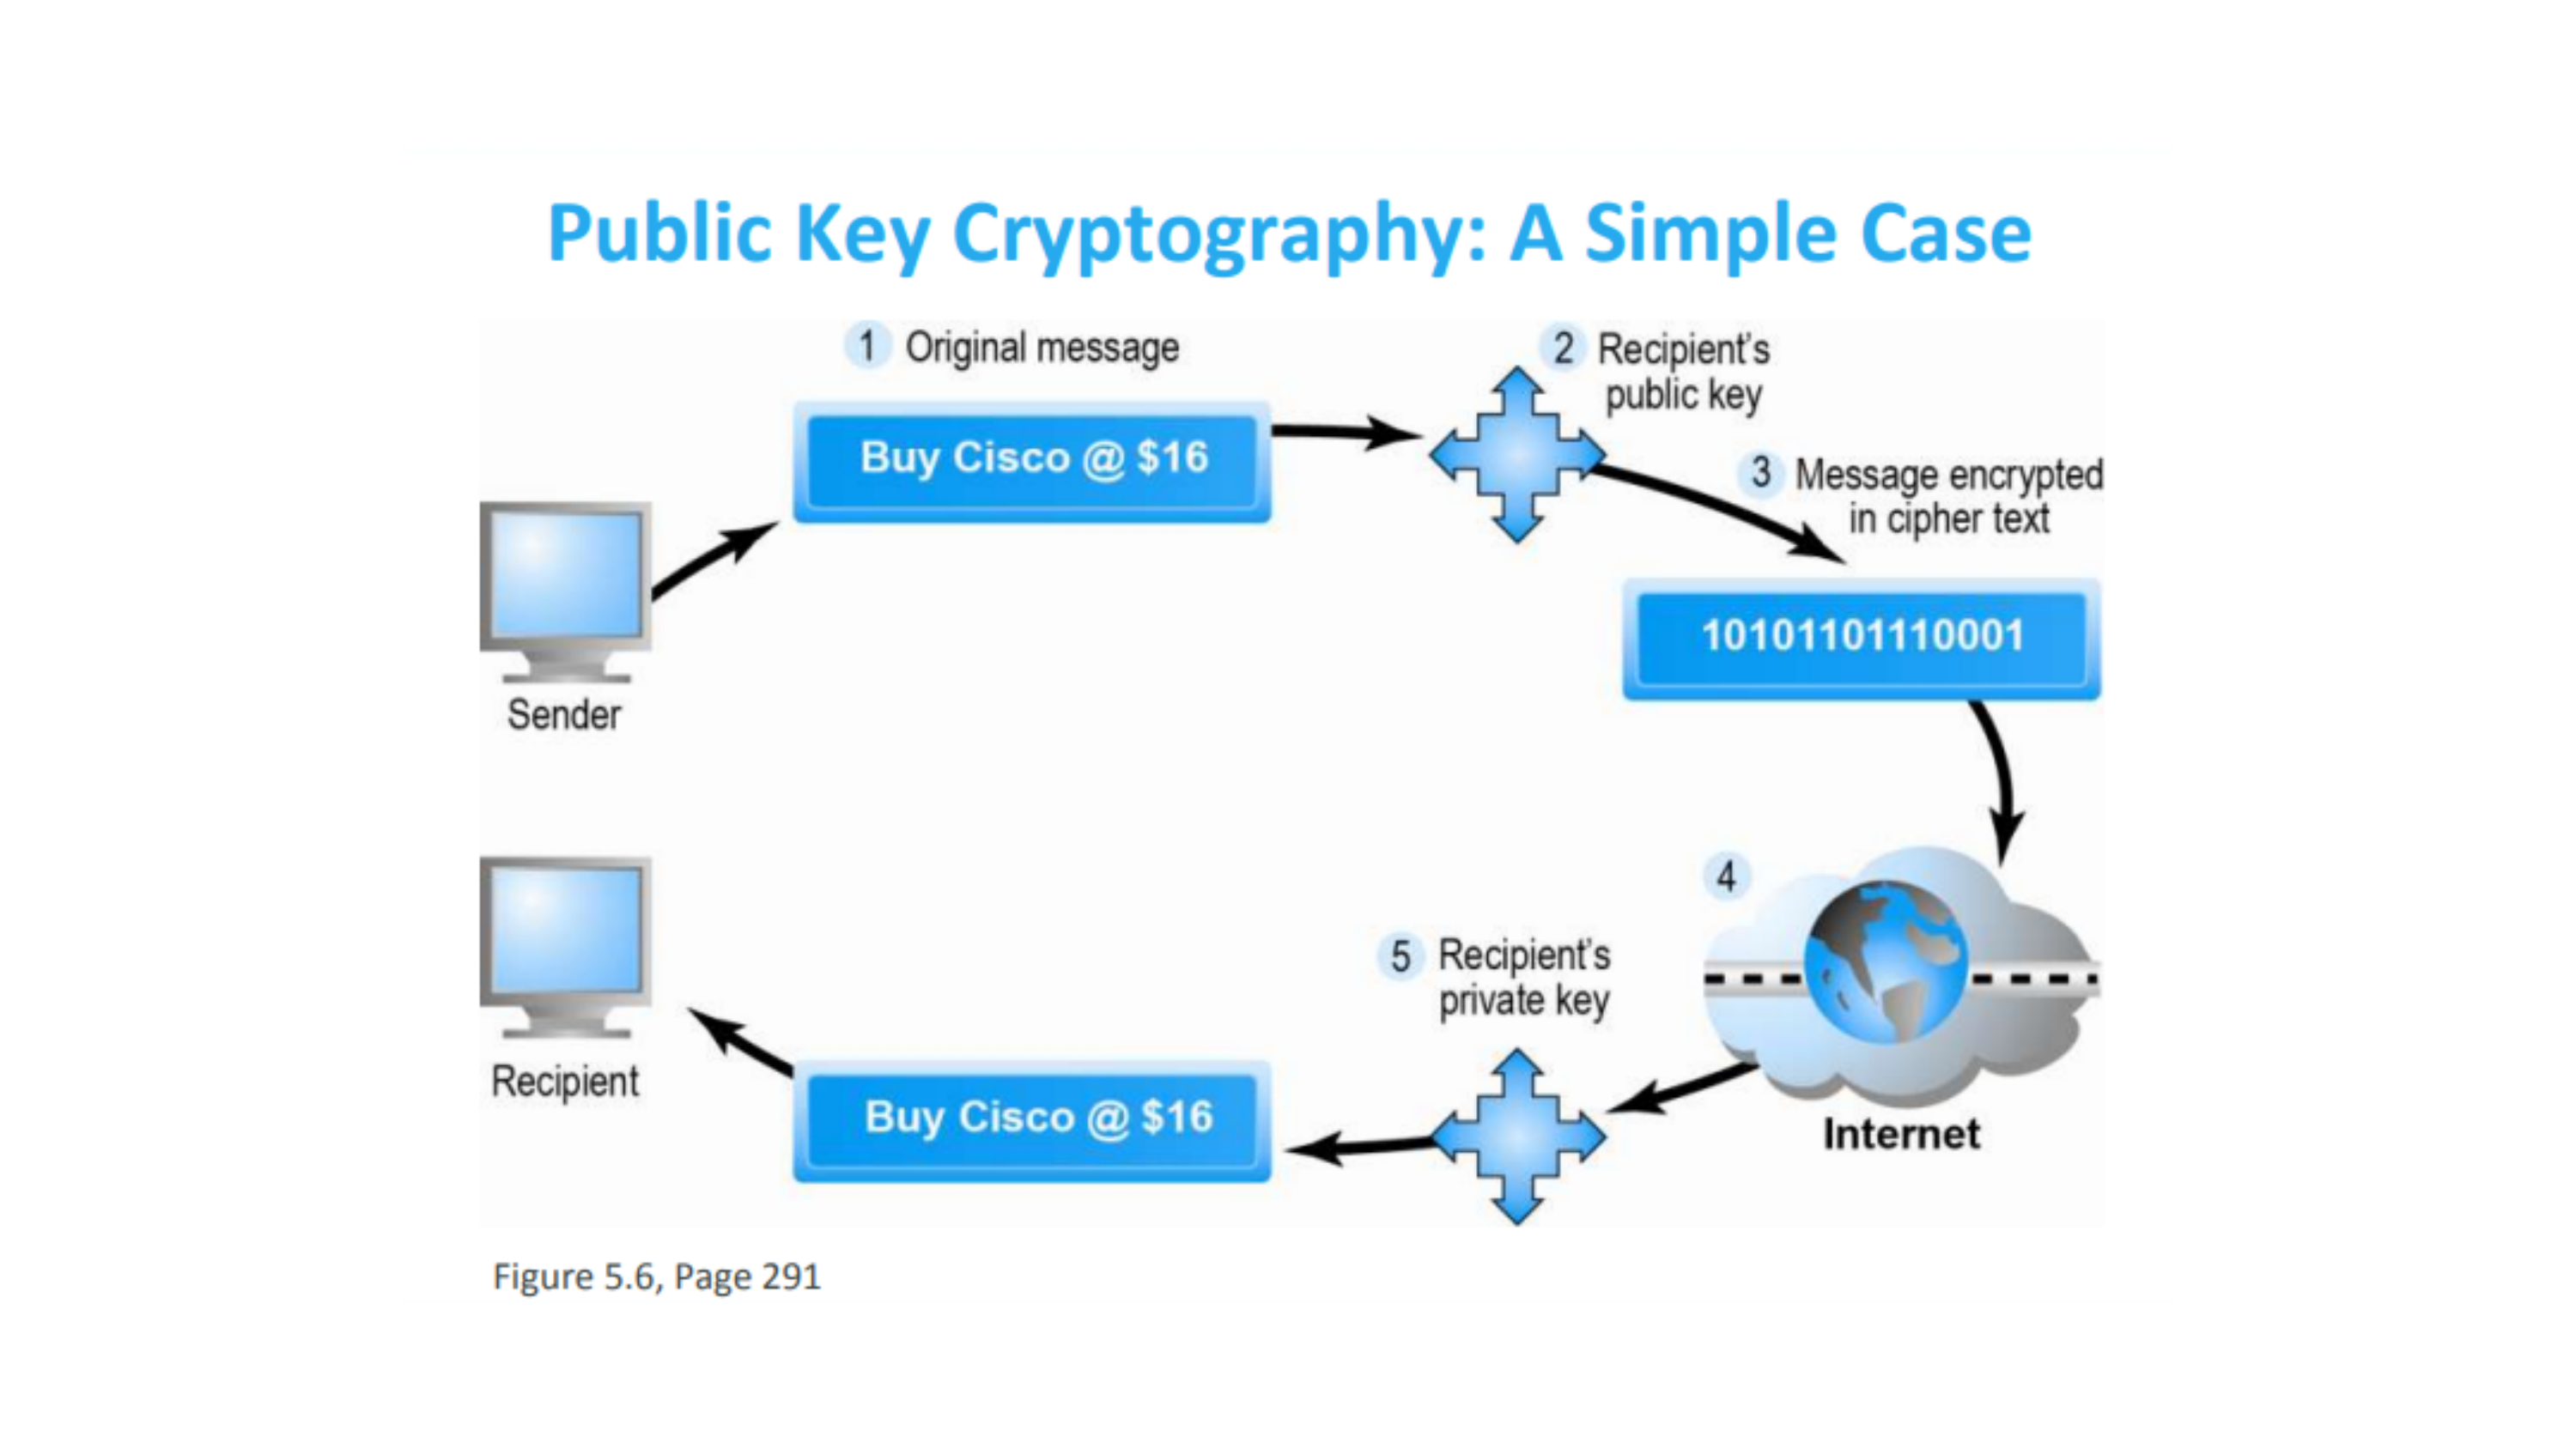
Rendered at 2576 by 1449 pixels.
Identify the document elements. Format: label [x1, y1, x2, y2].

text_box [402, 144, 2174, 1304]
